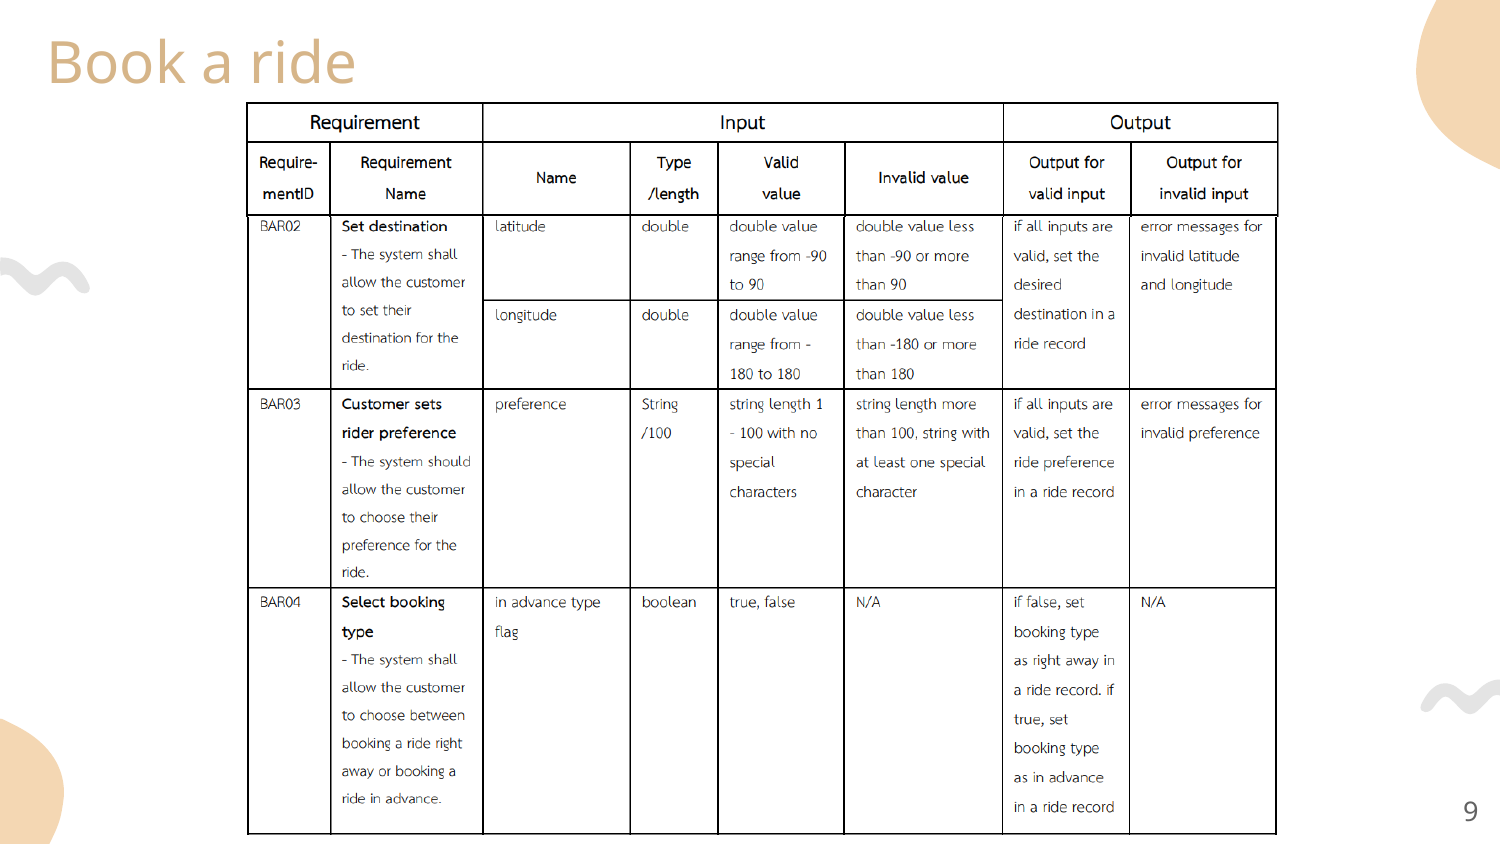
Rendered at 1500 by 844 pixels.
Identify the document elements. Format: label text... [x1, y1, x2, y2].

slide_number ‹#› [1403, 779, 1494, 844]
title Book a ride [31, 19, 1299, 101]
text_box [246, 100, 1280, 836]
